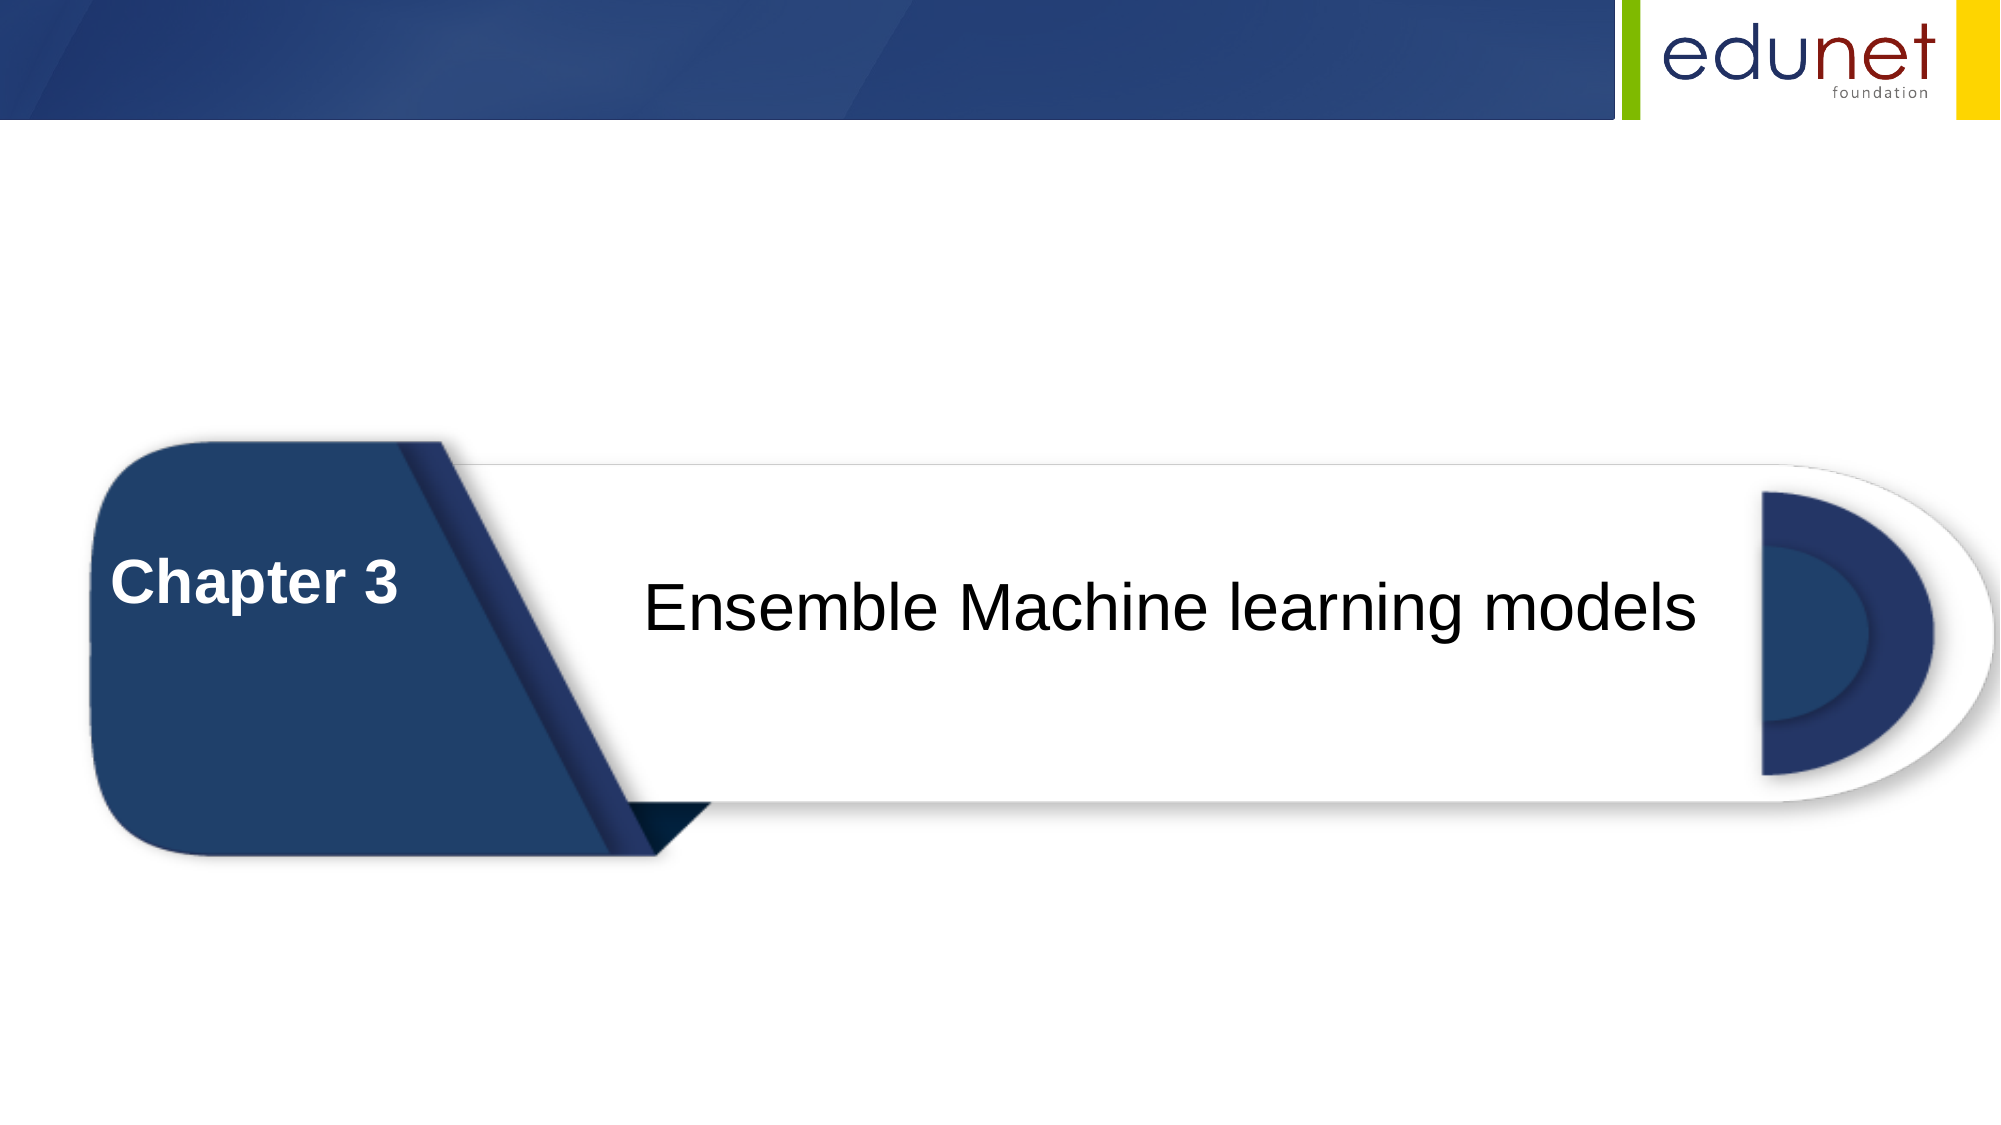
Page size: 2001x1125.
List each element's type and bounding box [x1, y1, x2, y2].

text_box [60, 403, 2000, 901]
picture [1652, 12, 1948, 108]
